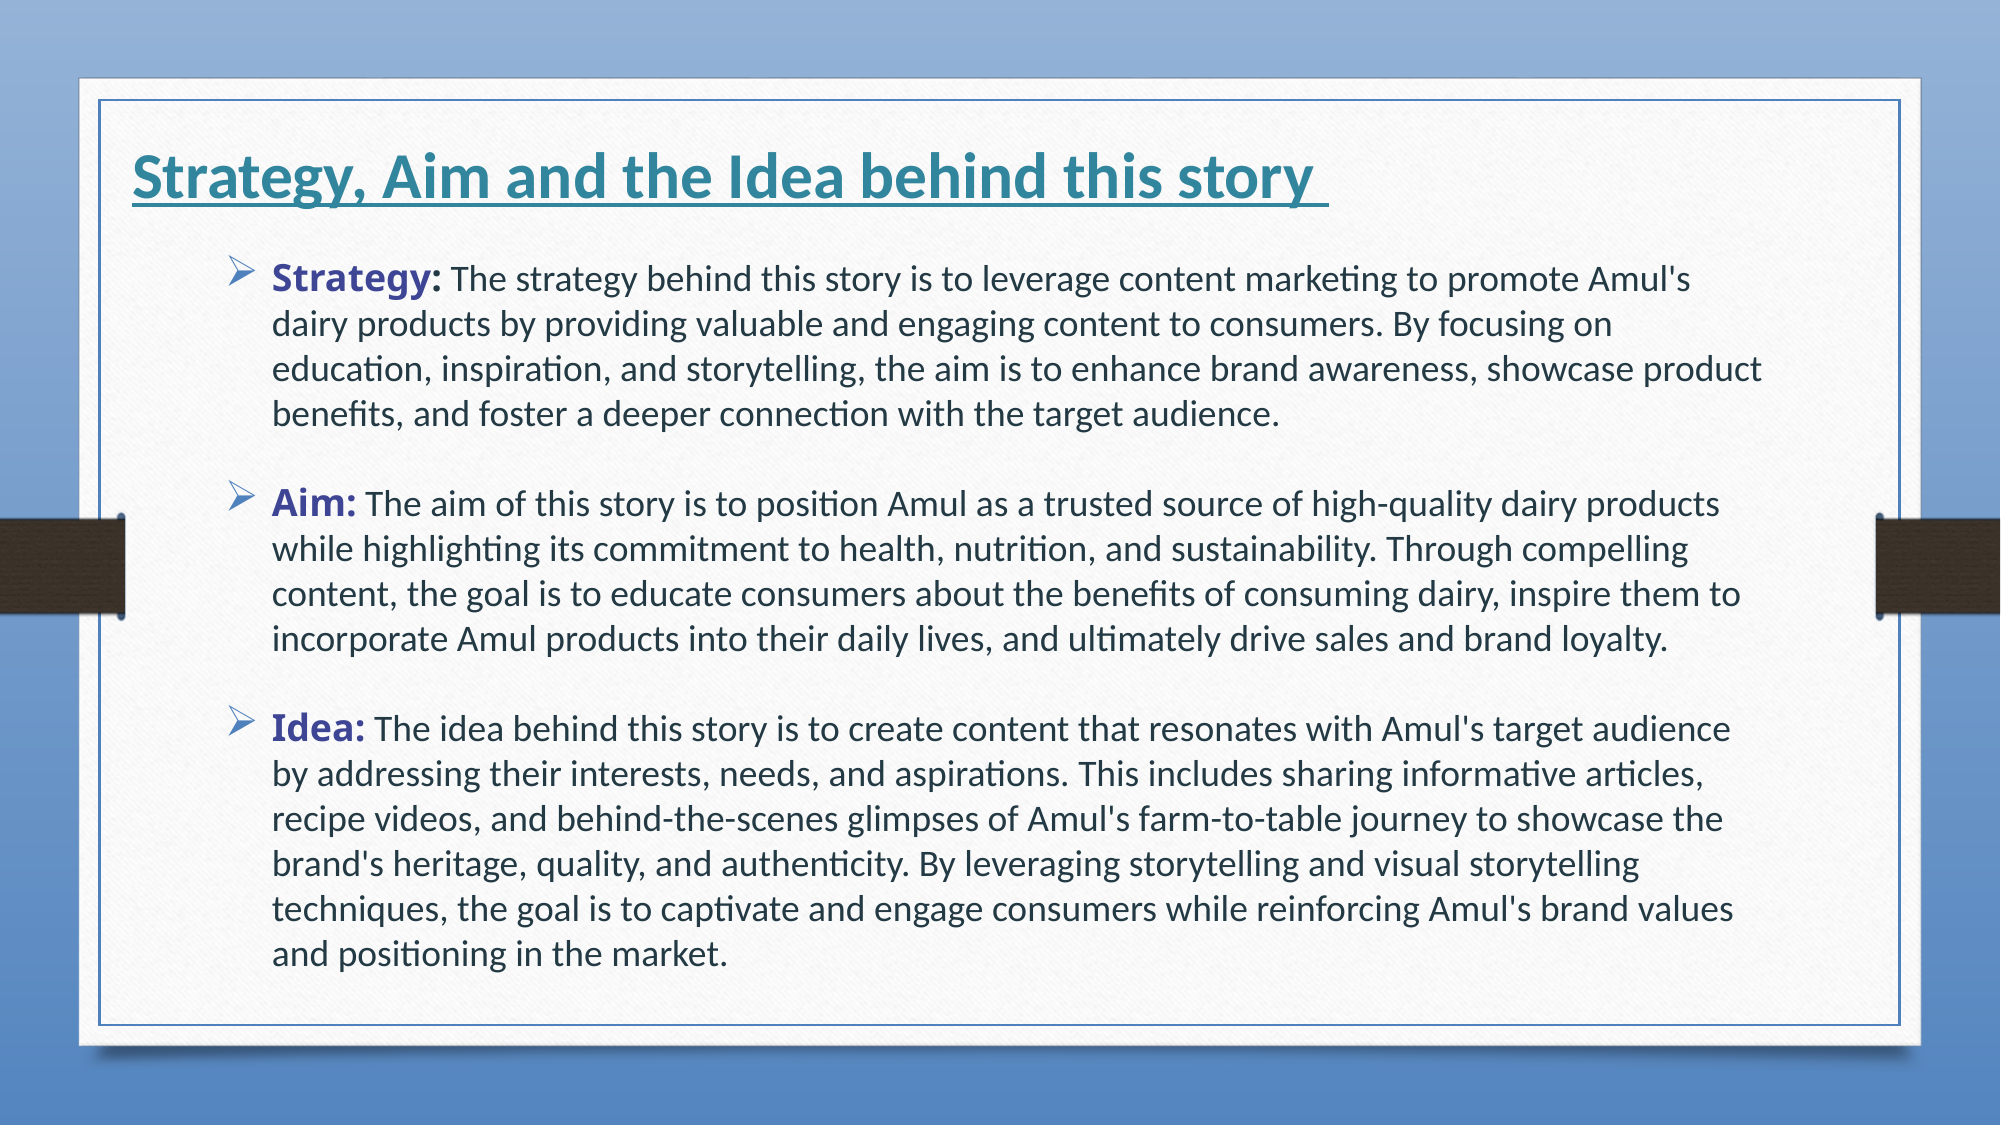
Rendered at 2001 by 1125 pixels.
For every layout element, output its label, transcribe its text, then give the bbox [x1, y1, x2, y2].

title Strategy, Aim and the Idea behind this story [85, 125, 1377, 357]
picture [0, 0, 2001, 1125]
list Strategy: The strategy behind this story is to leverage content marketing to promote Amul's dairy products by providing valuable and engaging content to consumers. By focusing on education, inspiration, and storytelling, the aim is to enhance brand awareness, showcase product benefits, and foster a deeper connection with the target audience. Aim: The aim of this story is to position Amul as a trusted source of high-quality dairy products while highlighting its commitment to health, nutrition, and sustainability. Through compelling content, the goal is to educate consumers about the benefits of consuming dairy, inspire them to incorporate Amul products into their daily lives, and ultimately drive sales and brand loyalty. Idea: The idea behind this story is to create content that resonates with Amul's target audience by addressing their interests, needs, and aspirations. This includes sharing informative articles, recipe videos, and behind-the-scenes glimpses of Amul's farm-to-table journey to showcase the brand's heritage, quality, and authenticity. By leveraging storytelling and visual storytelling techniques, the goal is to captivate and engage consumers while reinforcing Amul's brand values and positioning in the market. [209, 246, 1791, 1000]
